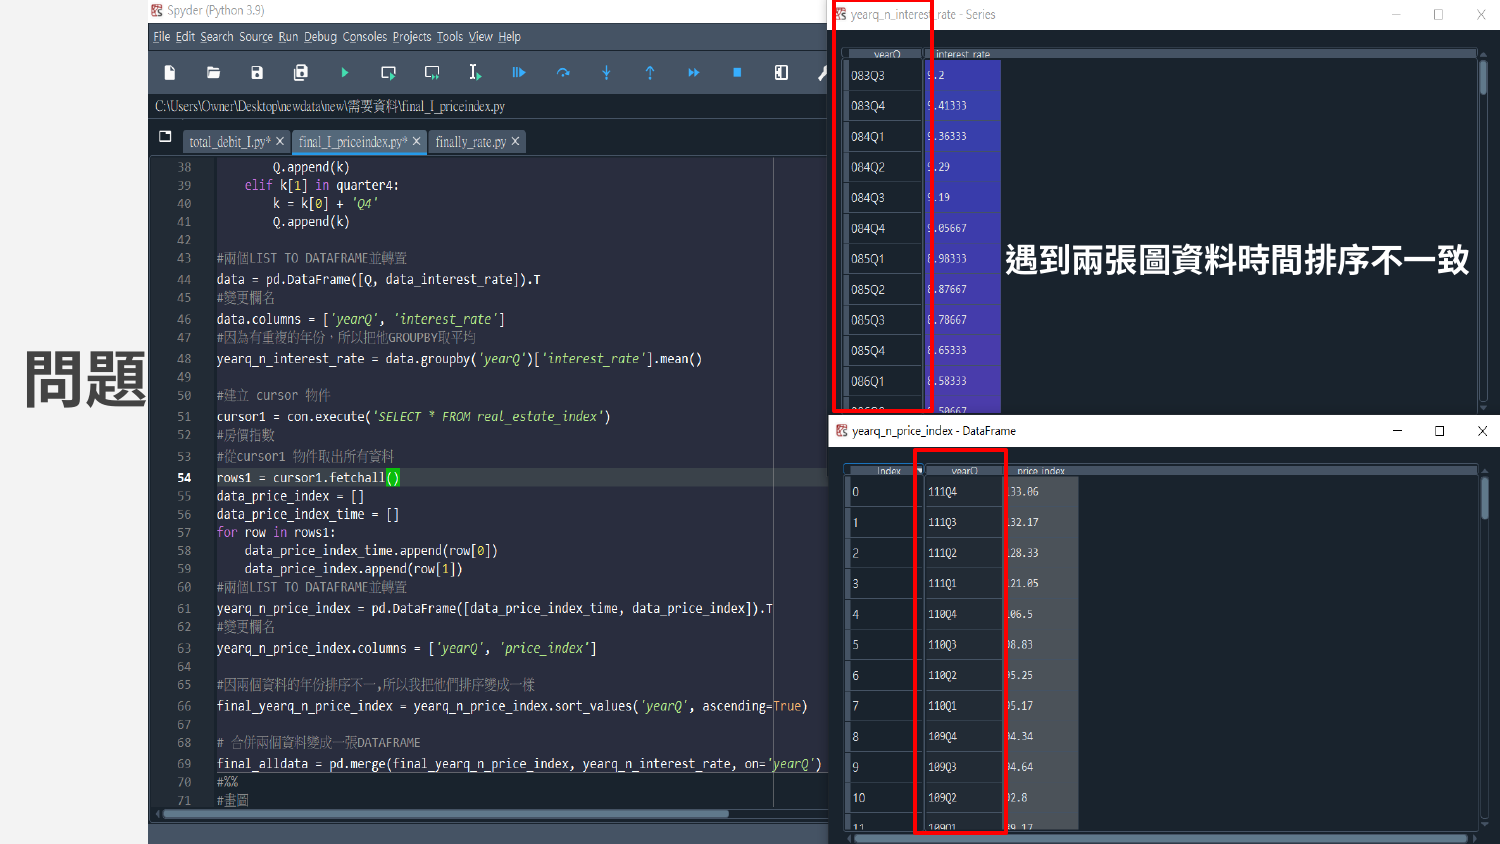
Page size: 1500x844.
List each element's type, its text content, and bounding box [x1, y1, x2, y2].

picture [148, 0, 1500, 844]
title 問題 [7, 240, 143, 514]
